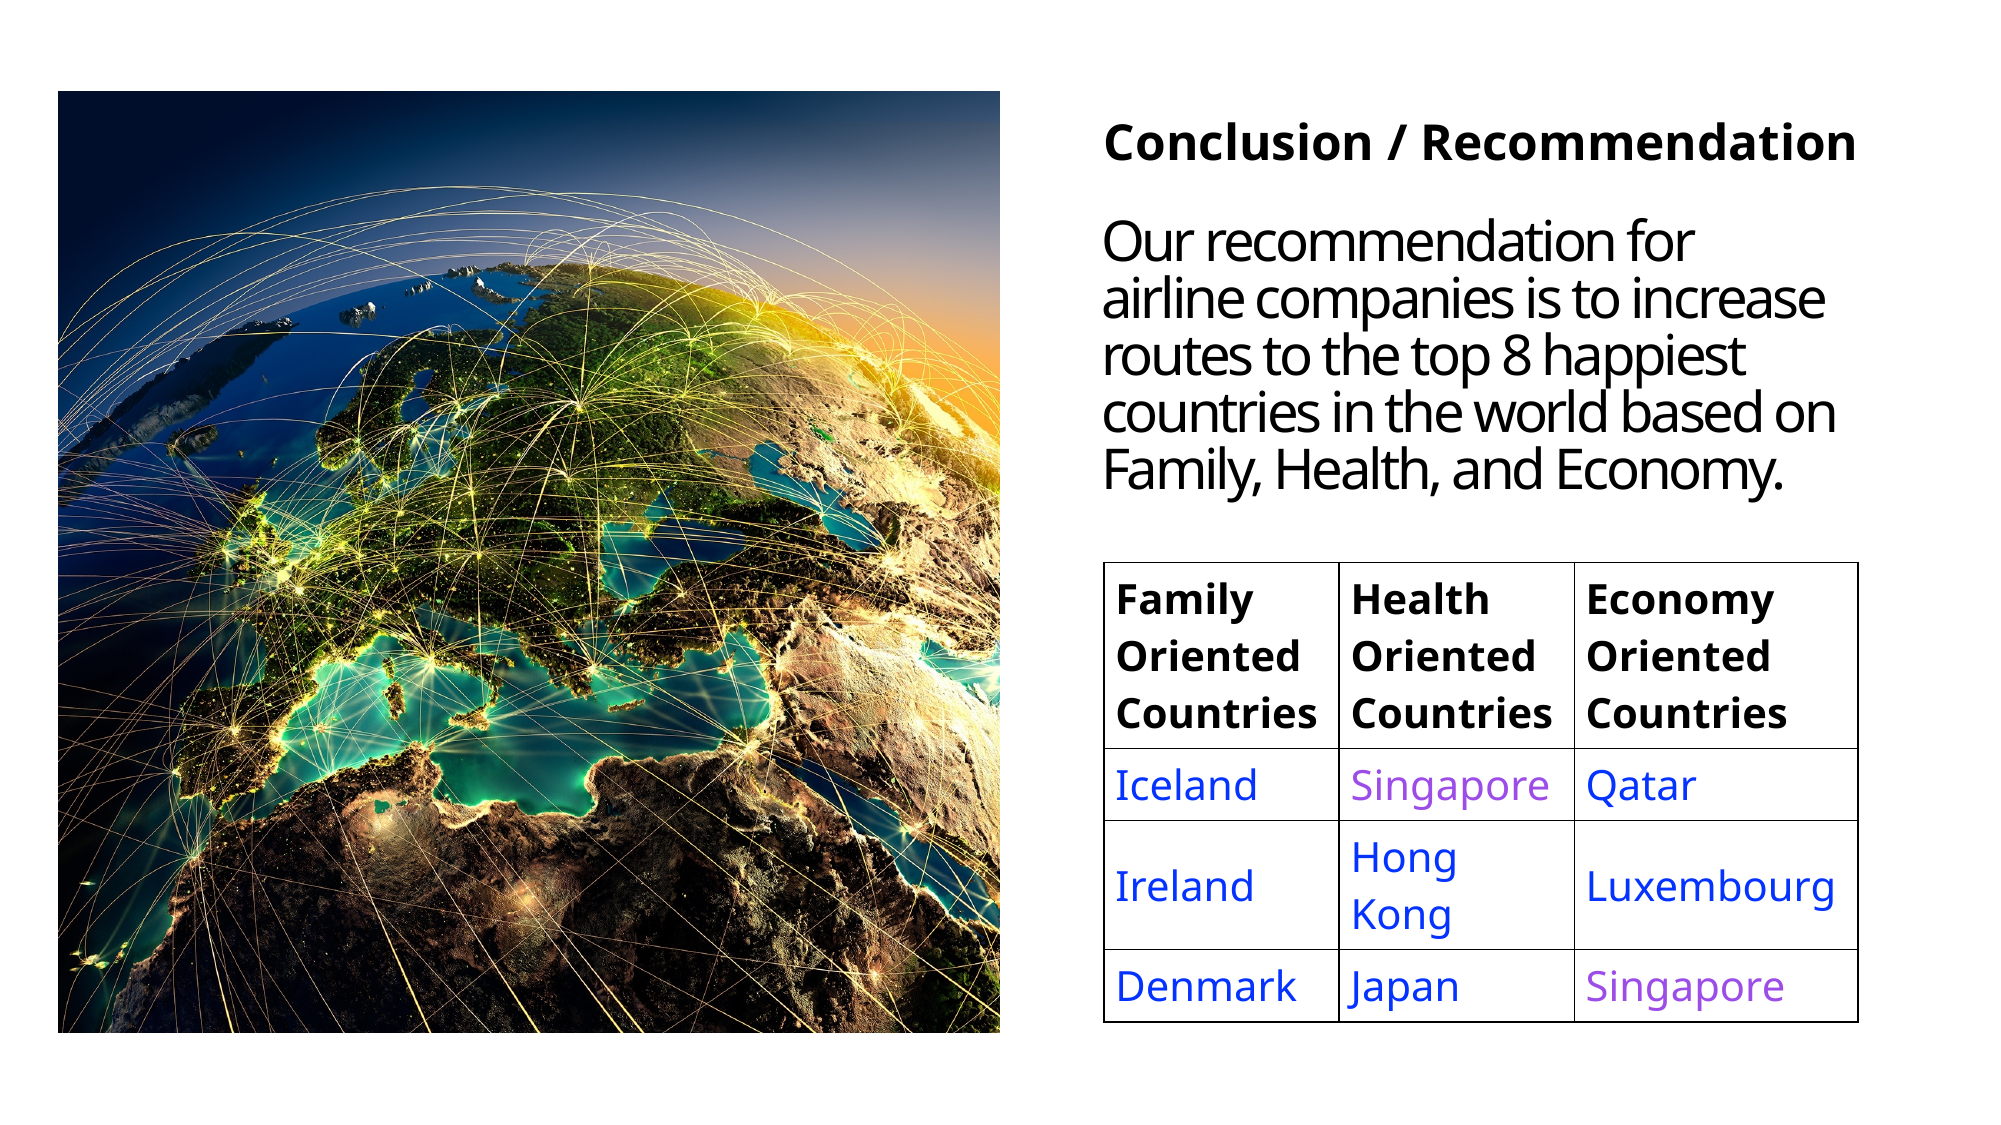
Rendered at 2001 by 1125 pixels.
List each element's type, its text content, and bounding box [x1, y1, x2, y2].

table_cell Singapore [1575, 950, 1857, 1021]
table_header Family Oriented Countries [1105, 563, 1338, 748]
table_header Economy Oriented Countries [1575, 563, 1857, 748]
table_cell Singapore [1340, 749, 1574, 820]
table_cell Japan [1340, 950, 1574, 1021]
table_cell Ireland [1105, 821, 1338, 949]
picture [58, 91, 1001, 1034]
title Our recommendation for airline companies is to increase routes to the top 8 happiest countries in the world based on Family, Health, and Economy. [1086, 179, 1860, 563]
table_cell Qatar [1575, 749, 1857, 820]
table_cell Luxembourg [1575, 821, 1857, 949]
list Conclusion / Recommendation [1021, 92, 1941, 179]
table_cell Denmark [1105, 950, 1338, 1021]
table_cell Hong Kong [1340, 821, 1574, 949]
table_cell Iceland [1105, 749, 1338, 820]
table_header Health Oriented Countries [1340, 563, 1574, 748]
